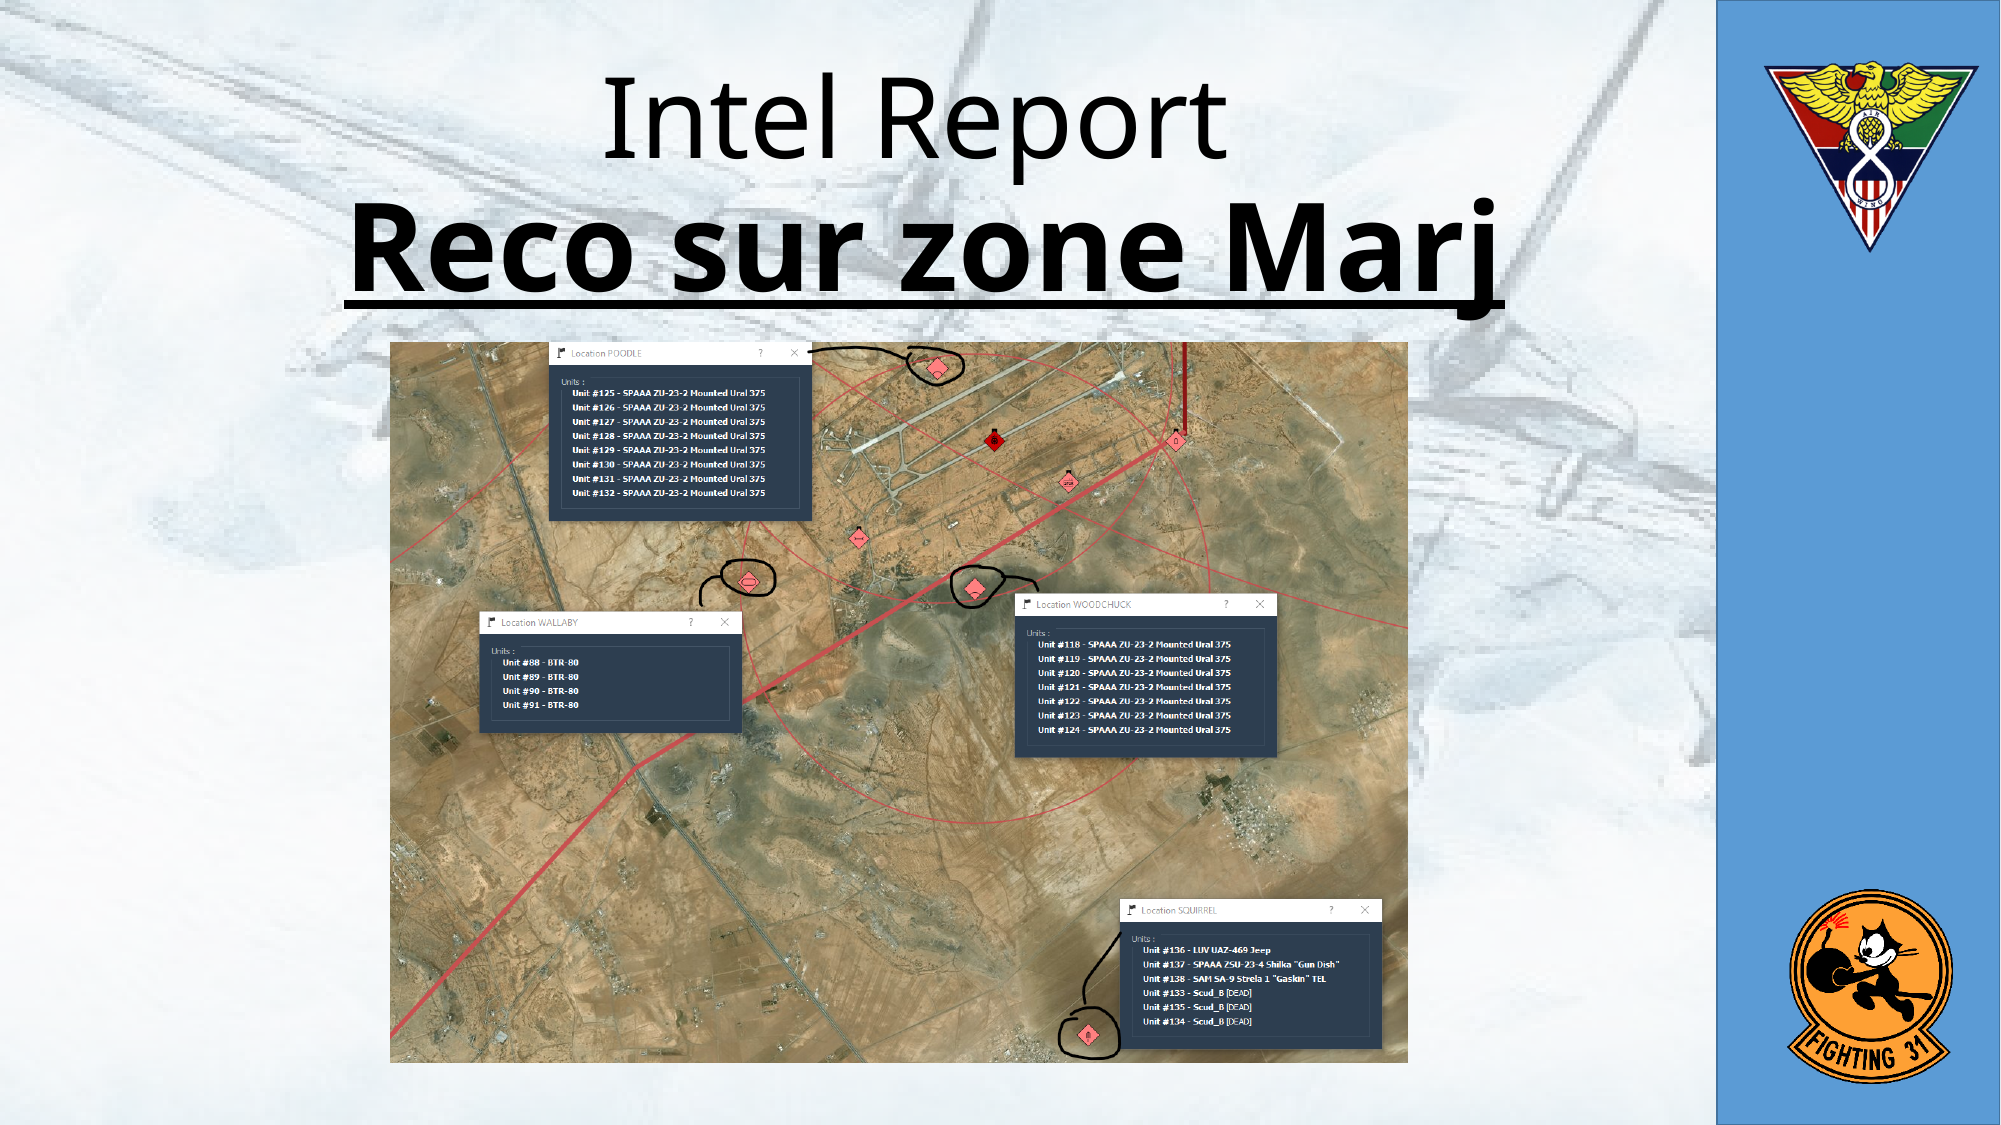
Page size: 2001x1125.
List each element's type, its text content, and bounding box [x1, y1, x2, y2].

title Intel Report [131, 12, 1701, 231]
text_box Reco sur zone Marj [329, 177, 1701, 378]
picture [1750, 48, 1990, 267]
picture [390, 342, 1408, 1063]
picture [1787, 889, 1953, 1084]
